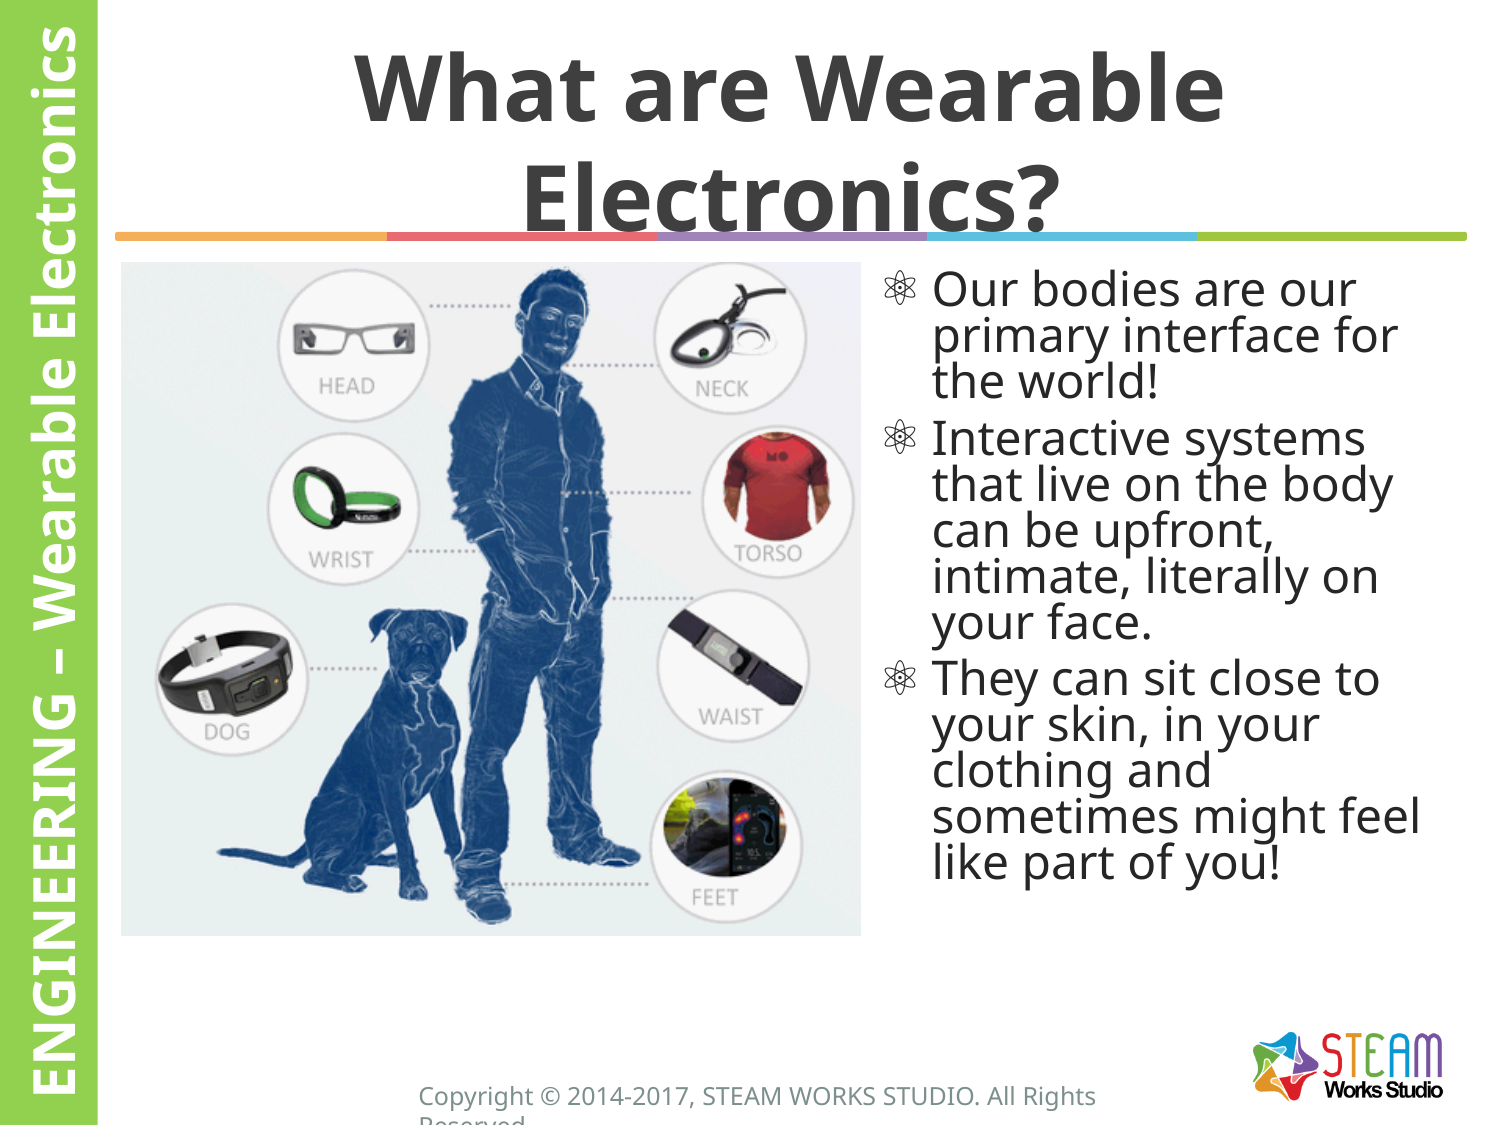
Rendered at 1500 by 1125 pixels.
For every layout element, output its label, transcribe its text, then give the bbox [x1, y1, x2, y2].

list Our bodies are our primary interface for the world! Interactive systems that live on the body can be upfront, intimate, literally on your face. They can sit close to your skin, in your clothing and sometimes might feel like part of you! [860, 262, 1466, 1005]
picture [121, 262, 861, 937]
picture [1250, 1029, 1445, 1103]
title What are Wearable Electronics? [116, 45, 1466, 234]
